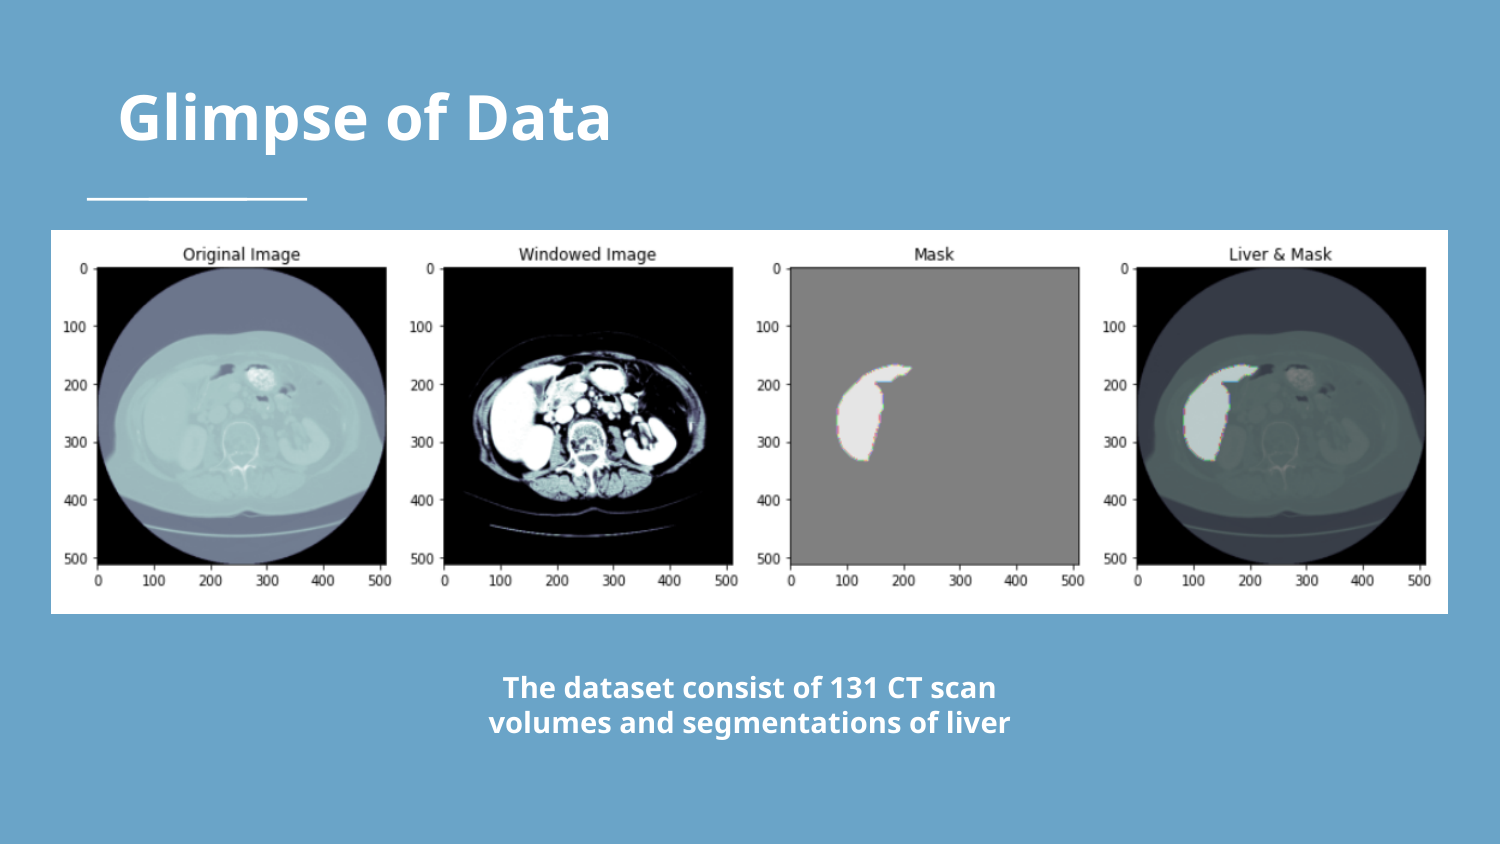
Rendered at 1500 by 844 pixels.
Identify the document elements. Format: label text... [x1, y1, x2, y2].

title Glimpse of Data [102, 63, 974, 228]
picture [51, 229, 1449, 614]
text_box The dataset consist of 131 CT scan volumes and segmentations of liver [434, 654, 1065, 755]
